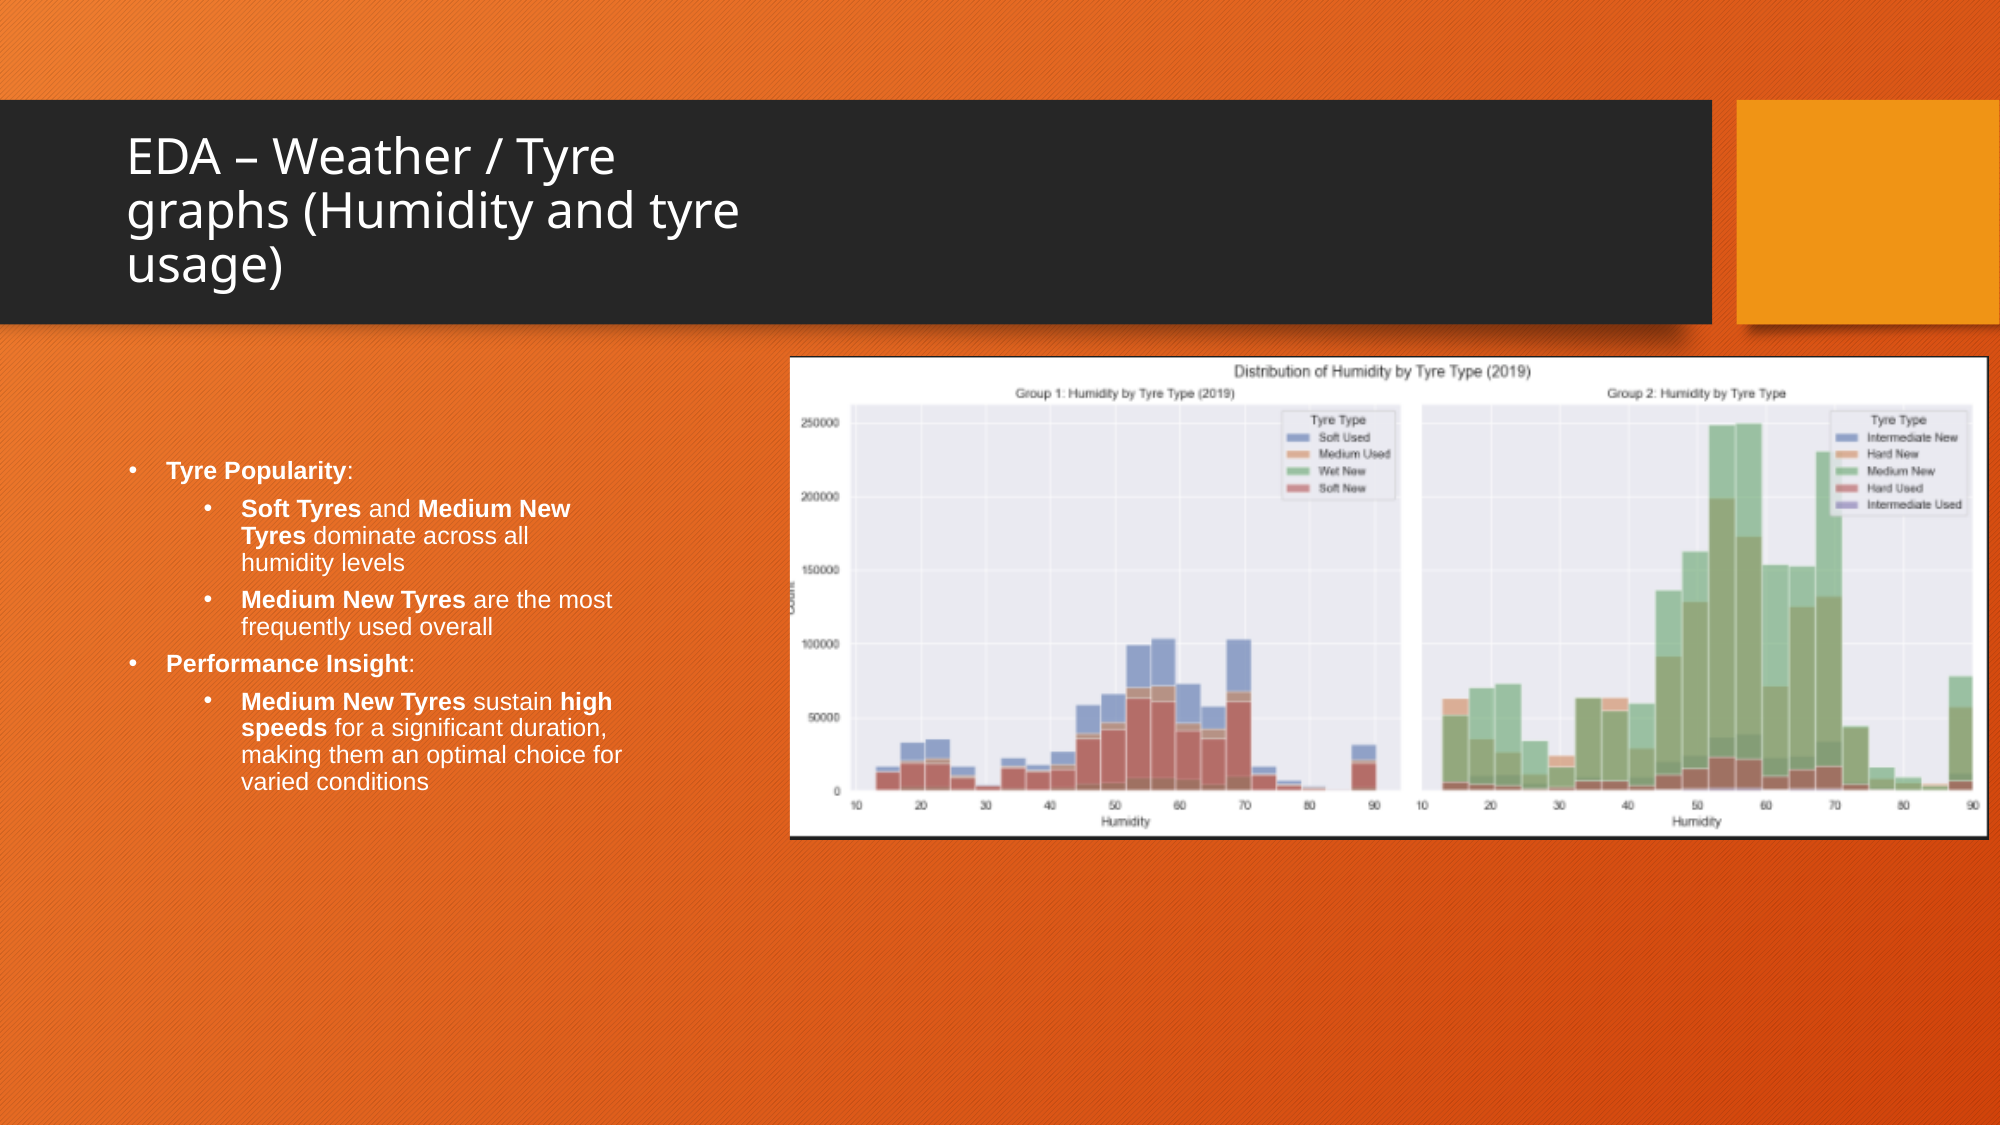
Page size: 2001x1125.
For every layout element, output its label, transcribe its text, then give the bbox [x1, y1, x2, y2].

title EDA – Weather / Tyre graphs (Humidity and tyre usage) [111, 123, 791, 301]
picture [0, 325, 2000, 843]
list Tyre Popularity: Soft Tyres and Medium New Tyres dominate across all humidity levels Medium New Tyres are the most frequently used overall Performance Insight: Medium New Tyres sustain high speeds for a significant duration, making them an optimal choice for varied conditions [38, 380, 639, 971]
